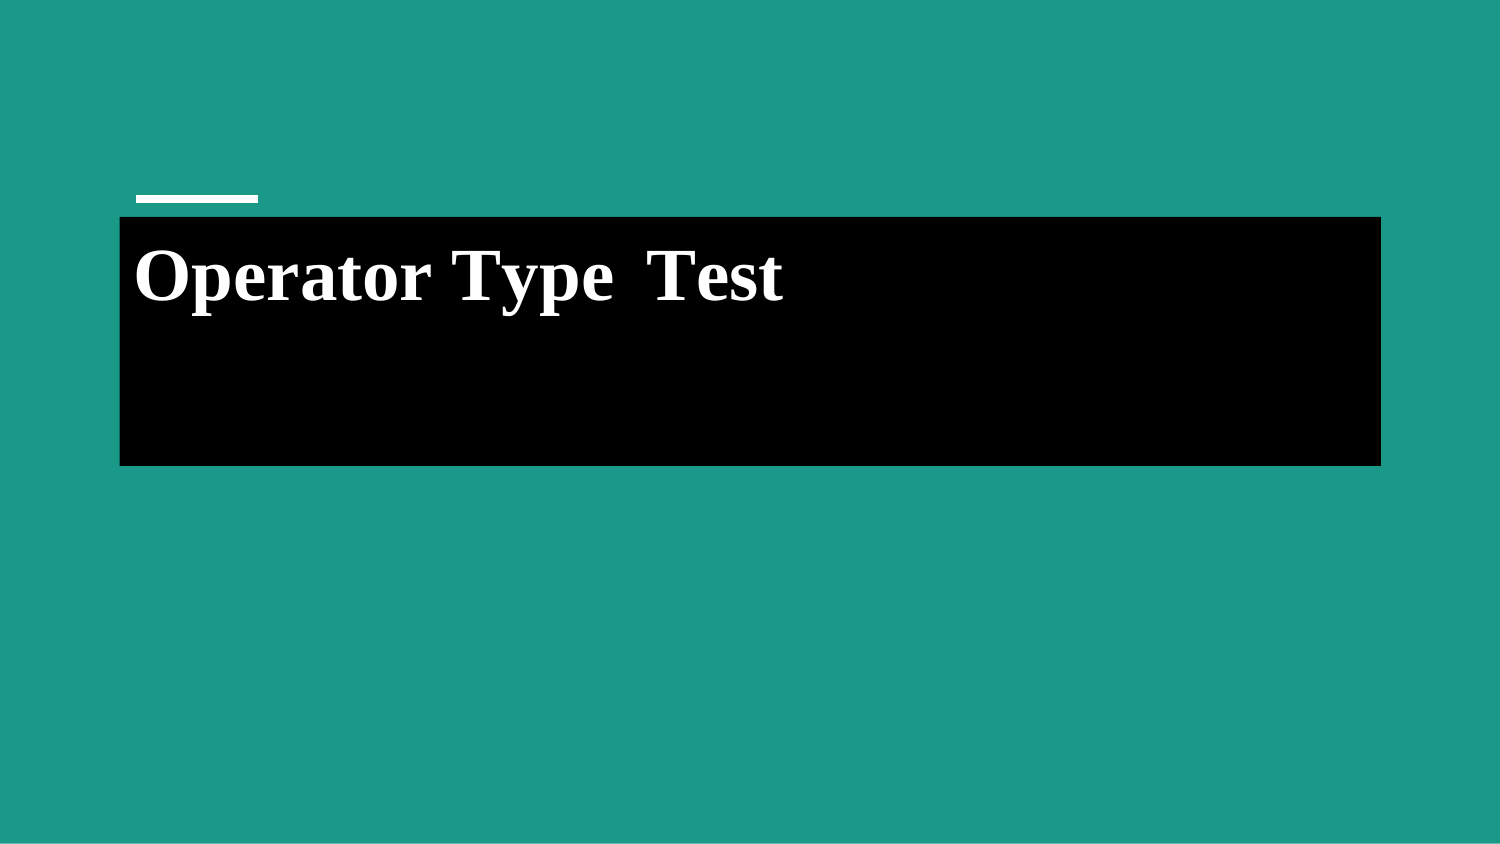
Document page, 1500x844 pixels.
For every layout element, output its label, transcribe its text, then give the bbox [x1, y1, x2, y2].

text_box Operator Type Test [119, 216, 1381, 466]
text_box [0, 0, 1500, 844]
